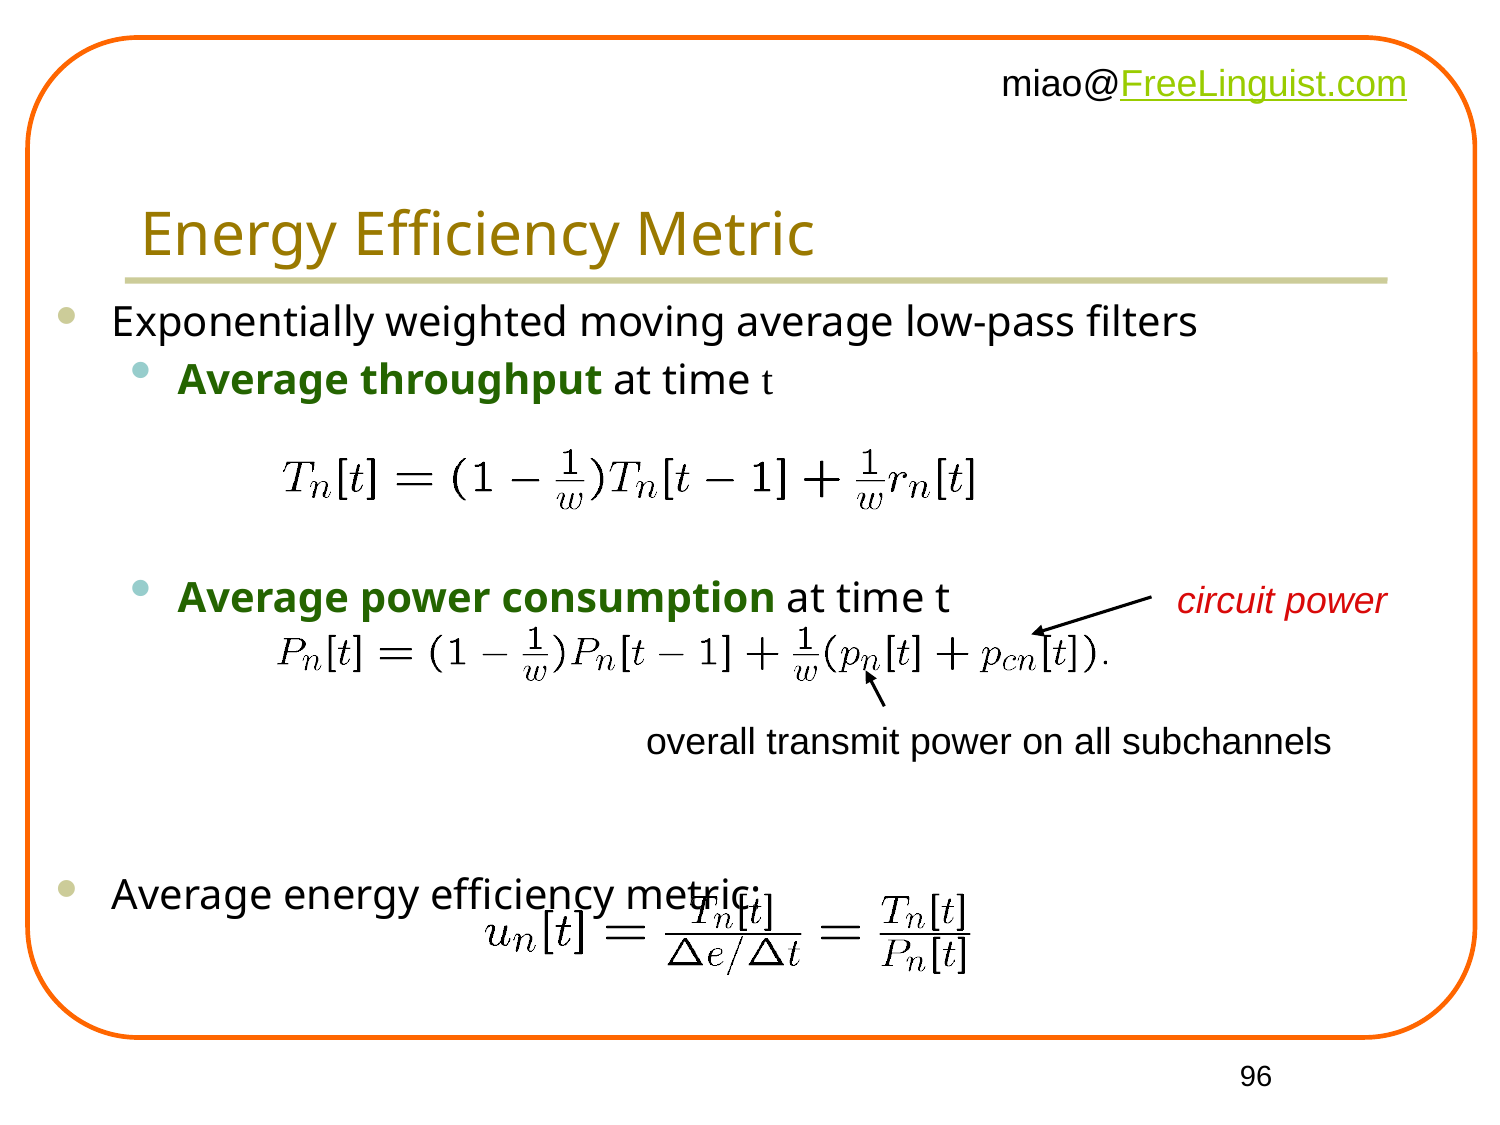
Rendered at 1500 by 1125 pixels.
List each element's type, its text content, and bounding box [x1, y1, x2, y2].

text_box overall transmit power on all subchannels [631, 709, 1385, 770]
title Energy Efficiency Metric [125, 87, 1388, 275]
slide_number 96 [1124, 1049, 1388, 1125]
picture [275, 625, 1107, 682]
list Exponentially weighted moving average low-pass filters Average throughput at time t Average power consumption at time t Average energy efficiency metric: [40, 287, 1472, 942]
picture [484, 891, 972, 978]
picture [282, 447, 975, 511]
text_box circuit power [1162, 568, 1403, 629]
